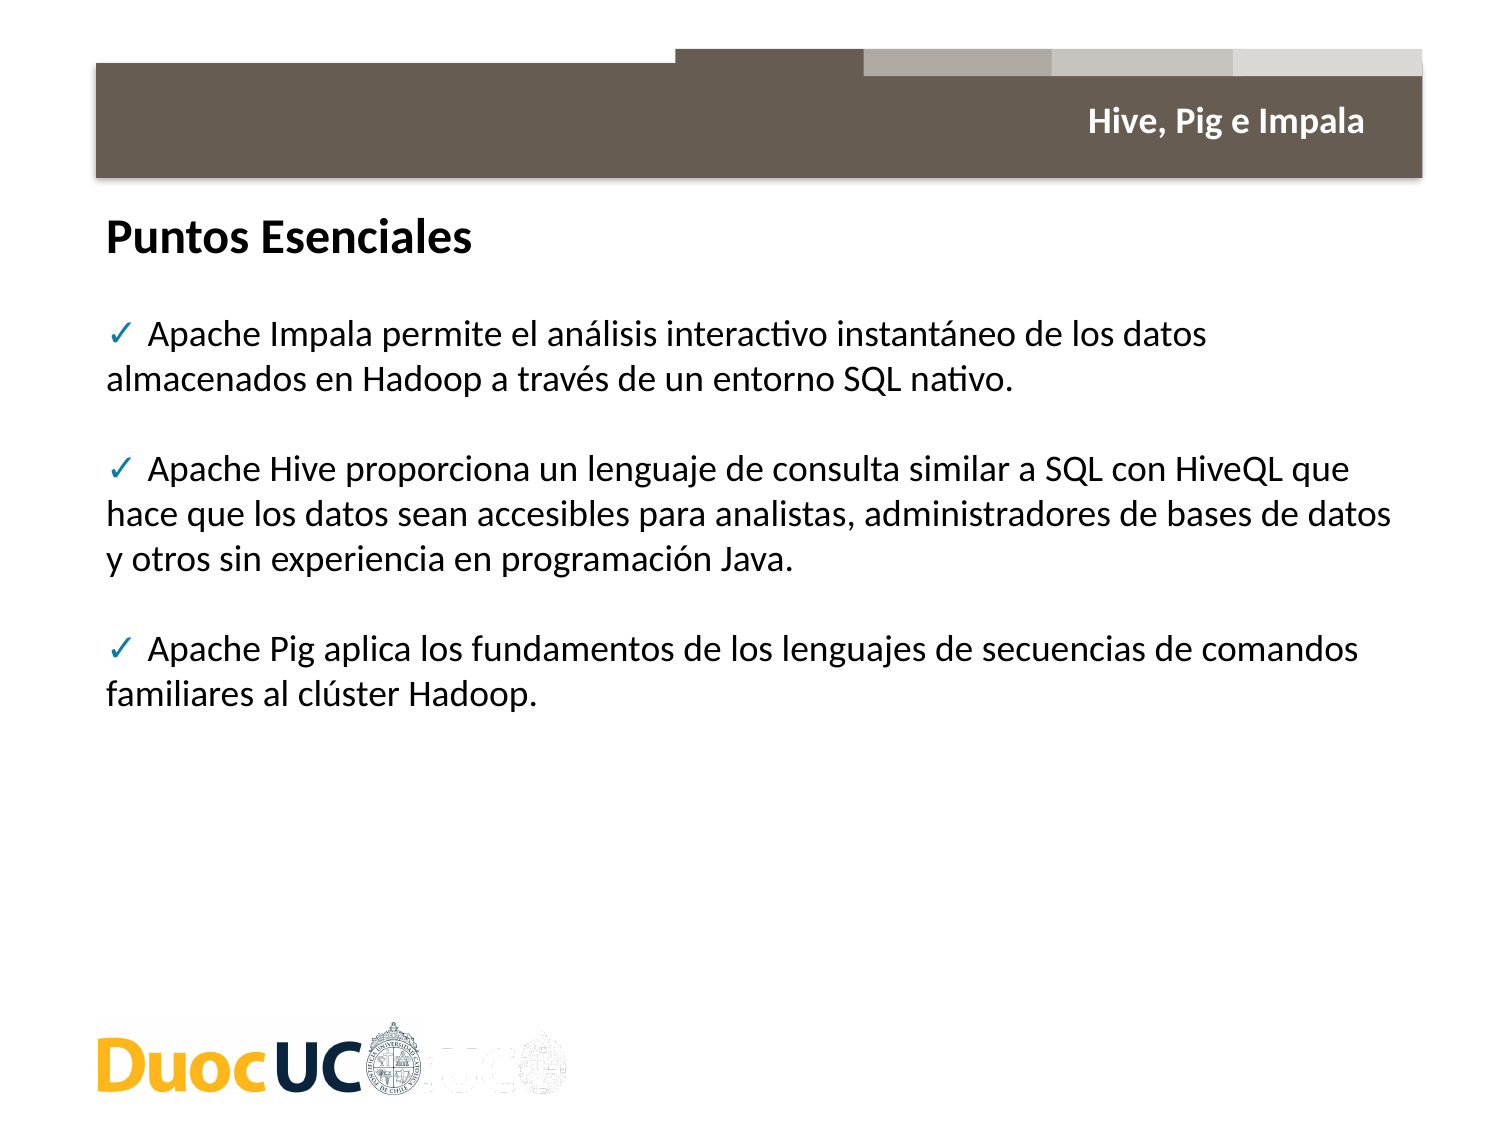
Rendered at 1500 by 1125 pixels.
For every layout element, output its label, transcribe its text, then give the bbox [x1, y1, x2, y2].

text_box Puntos Esenciales ✓ Apache Impala permite el análisis interactivo instantáneo de los datos almacenados en Hadoop a través de un entorno SQL nativo. ✓ Apache Hive proporciona un lenguaje de consulta similar a SQL con HiveQL que hace que los datos sean accesibles para analistas, administradores de bases de datos y otros sin experiencia en programación Java. ✓ Apache Pig aplica los fundamentos de los lenguajes de secuencias de comandos familiares al clúster Hadoop. [91, 196, 1425, 722]
text_box Hive, Pig e Impala [847, 88, 1381, 149]
picture [96, 1021, 566, 1095]
